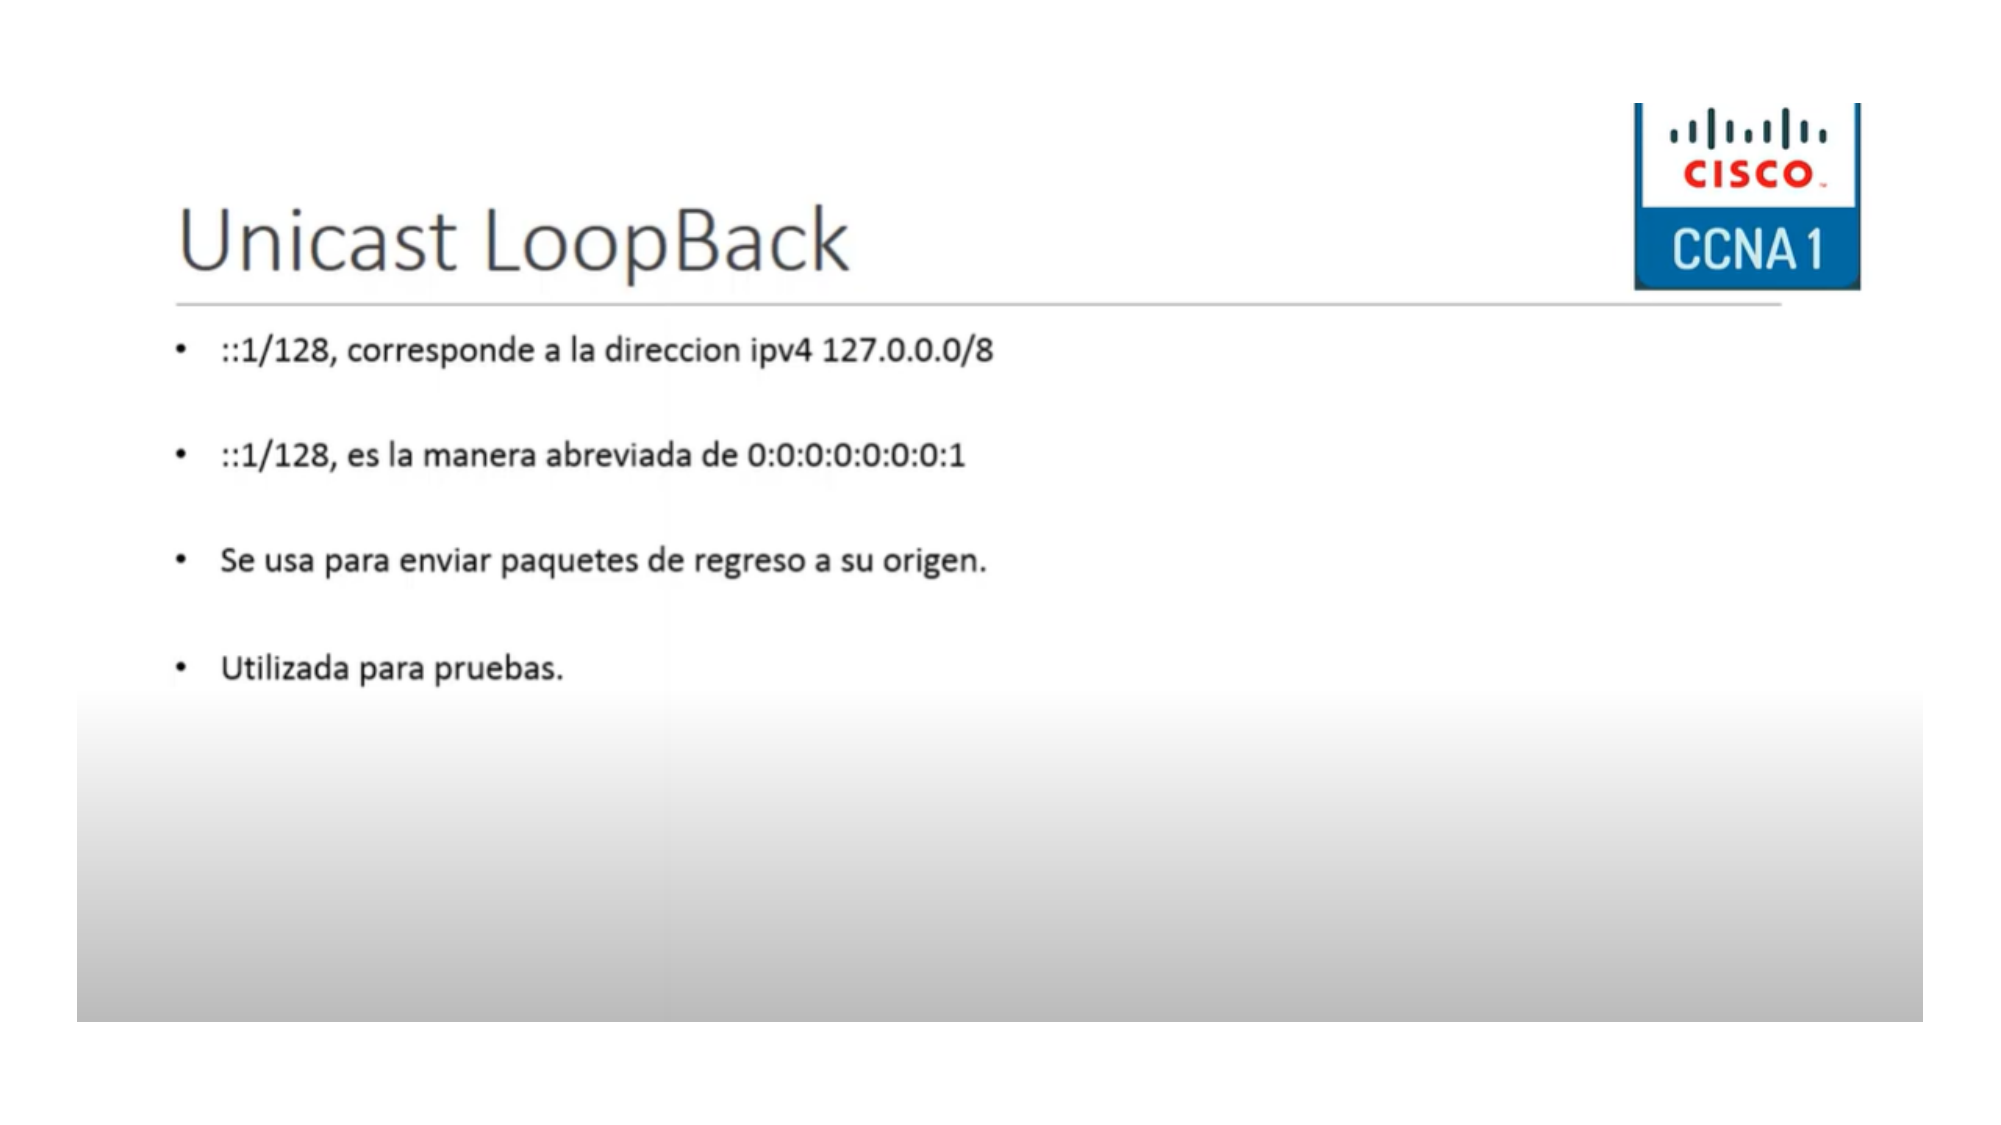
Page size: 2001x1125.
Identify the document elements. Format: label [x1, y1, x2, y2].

picture [77, 103, 1923, 1022]
